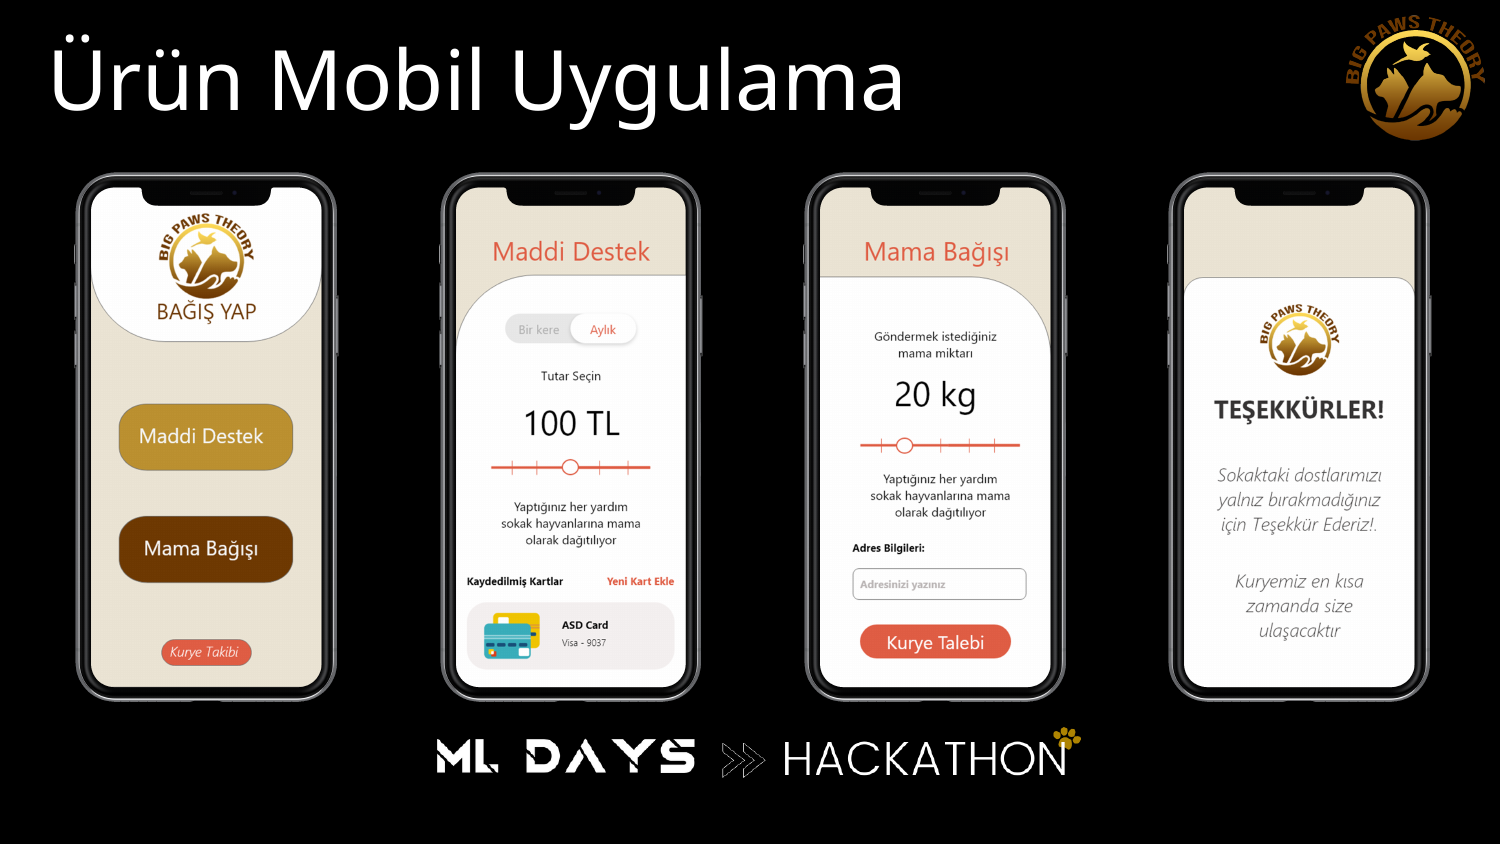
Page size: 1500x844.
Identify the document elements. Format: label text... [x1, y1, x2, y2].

picture [0, 0, 1500, 844]
title Ürün Mobil Uygulama [32, 11, 1339, 128]
